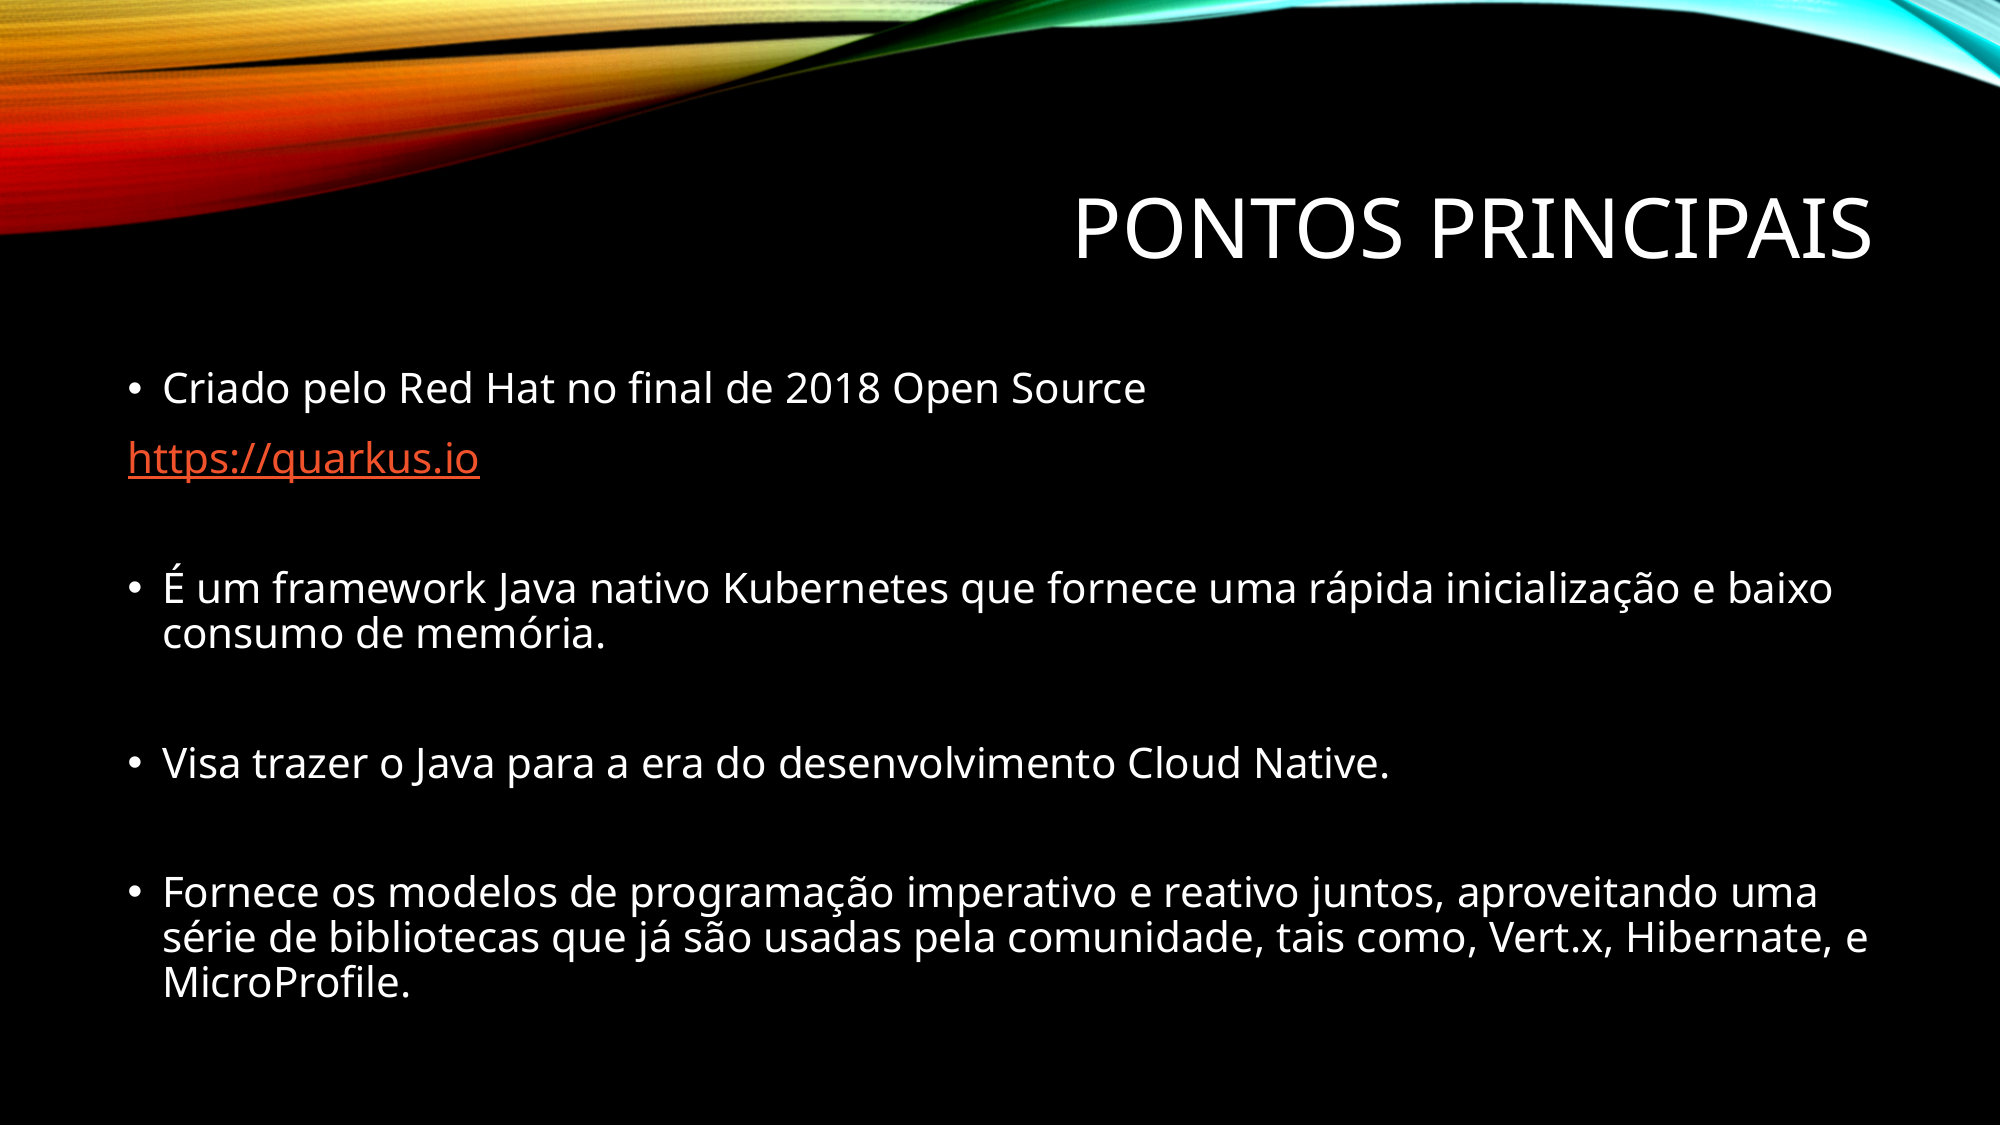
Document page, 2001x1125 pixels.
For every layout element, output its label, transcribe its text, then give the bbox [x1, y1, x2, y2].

list Criado pelo Red Hat no final de 2018 Open Source https://quarkus.io É um framework Java nativo Kubernetes que fornece uma rápida inicialização e baixo consumo de memória. Visa trazer o Java para a era do desenvolvimento Cloud Native. Fornece os modelos de programação imperativo e reativo juntos, aproveitando uma série de bibliotecas que já são usadas pela comunidade, tais como, Vert.x, Hibernate, e MicroProfile. [112, 360, 1888, 1021]
title Pontos principais [477, 125, 1891, 338]
picture [0, 0, 2000, 237]
